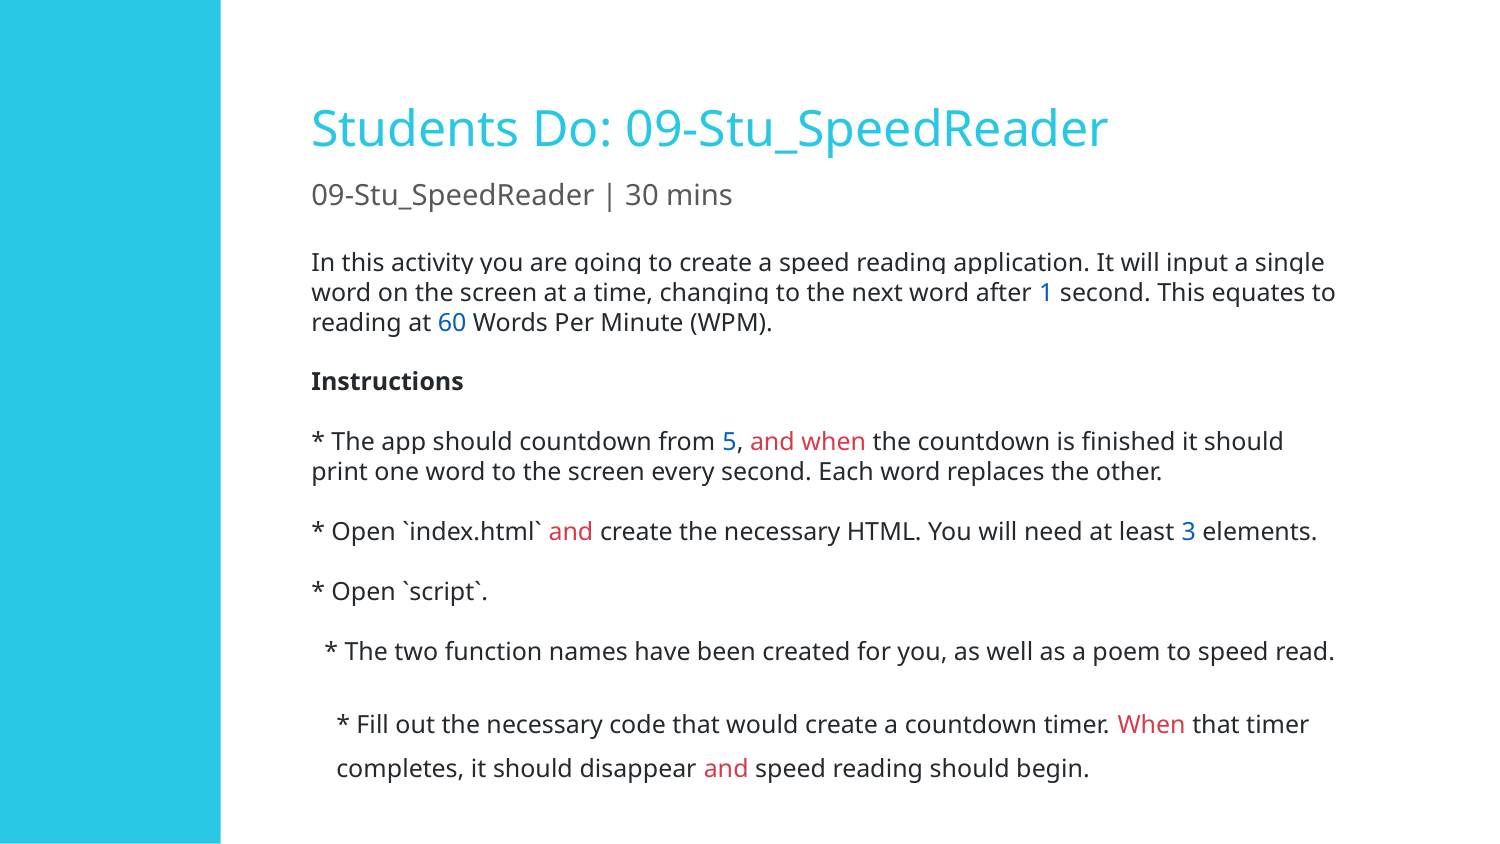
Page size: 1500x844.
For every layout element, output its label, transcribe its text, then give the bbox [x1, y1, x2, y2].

title Students Do: 09-Stu_SpeedReader [296, 61, 1500, 191]
list In this activity you are going to create a speed reading application. It will input a single word on the screen at a time, changing to the next word after 1 second. This equates to reading at 60 Words Per Minute (WPM). Instructions * The app should countdown from 5, and when the countdown is finished it should print one word to the screen every second. Each word replaces the other. * Open `index.html` and create the necessary HTML. You will need at least 3 elements. * Open `script`. * The two function names have been created for you, as well as a poem to speed read. * Fill out the necessary code that would create a countdown timer. When that timer completes, it should disappear and speed reading should begin. [296, 231, 1382, 739]
subtitle 09-Stu_SpeedReader | 30 mins [296, 156, 1487, 222]
